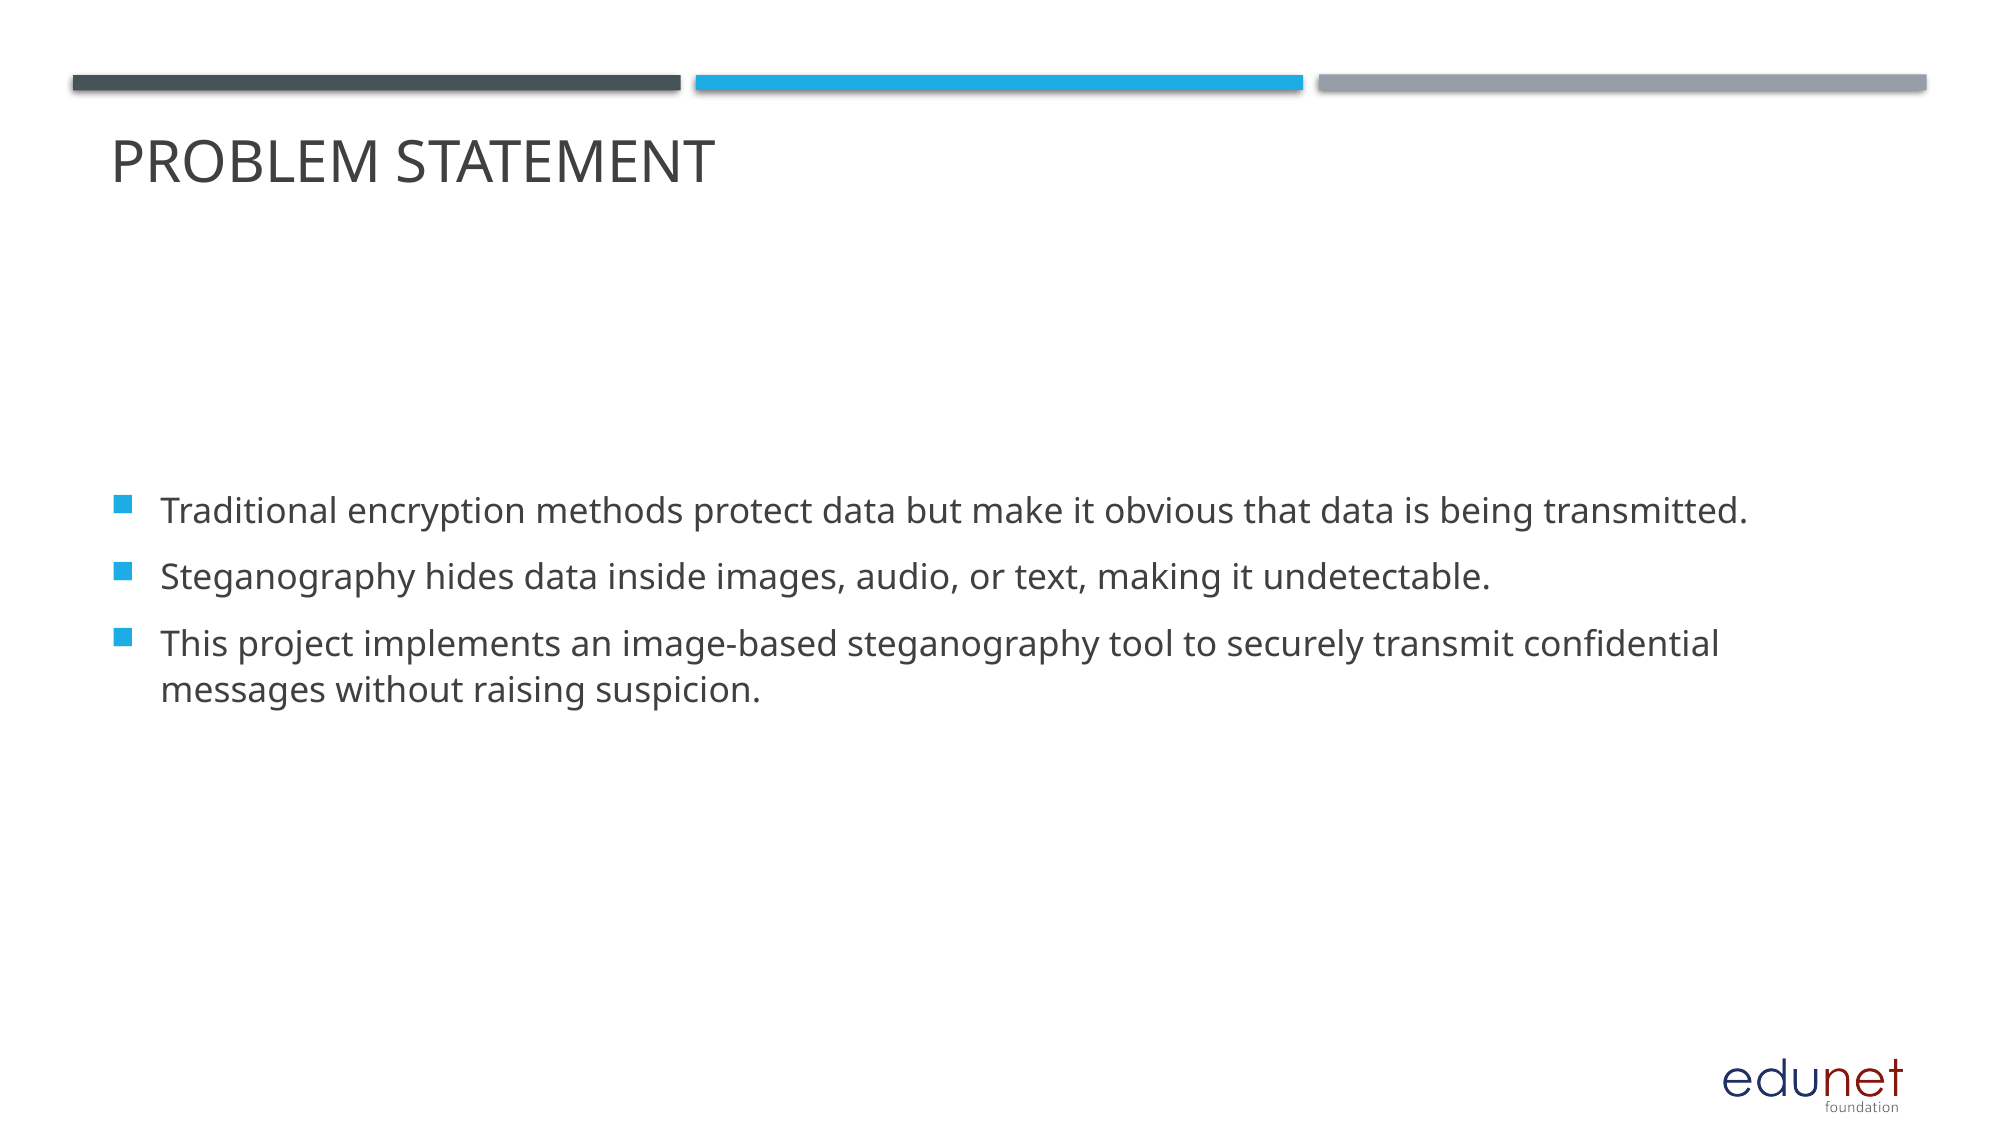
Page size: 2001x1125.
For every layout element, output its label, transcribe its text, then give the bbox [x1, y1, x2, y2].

title Problem Statement [95, 115, 1905, 203]
picture [1719, 1056, 1905, 1116]
list Traditional encryption methods protect data but make it obvious that data is being transmitted. Steganography hides data inside images, audio, or text, making it undetectable. This project implements an image-based steganography tool to securely transmit confidential messages without raising suspicion. [95, 213, 1905, 981]
